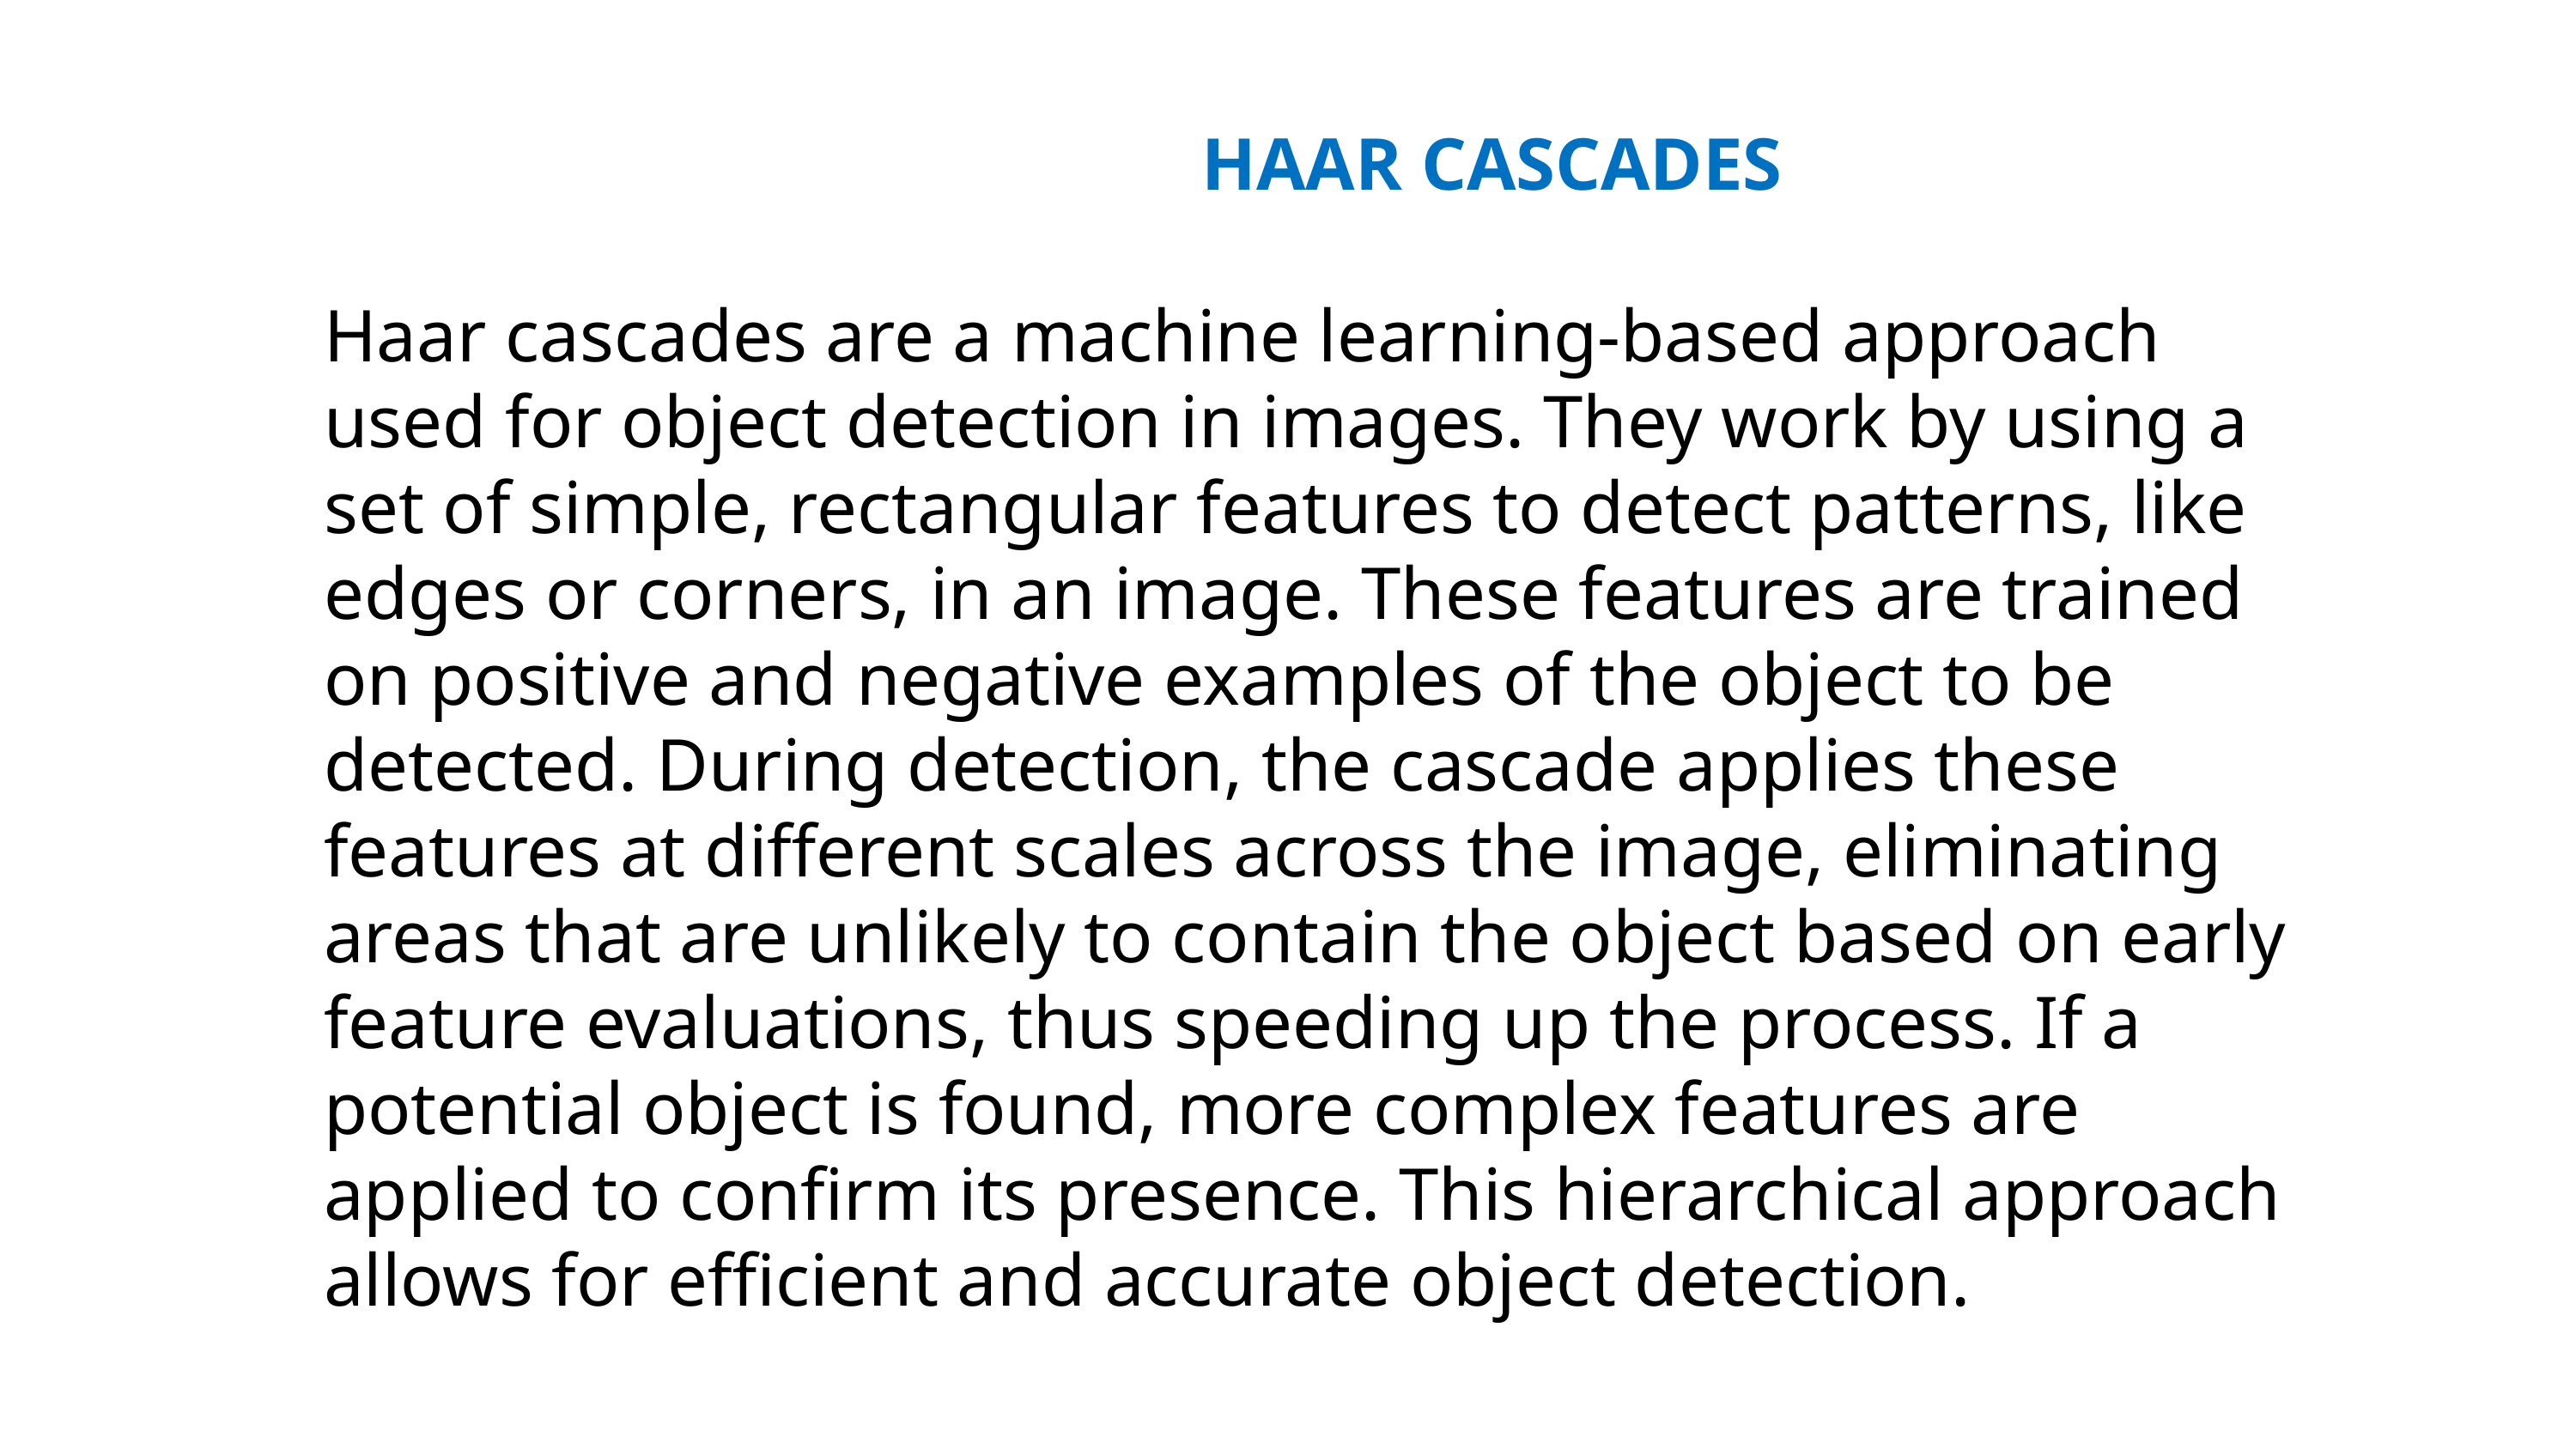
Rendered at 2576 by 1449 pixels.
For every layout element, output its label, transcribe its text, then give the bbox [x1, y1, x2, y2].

text_box HAAR CASCADES Haar cascades are a machine learning-based approach used for object detection in images. They work by using a set of simple, rectangular features to detect patterns, like edges or corners, in an image. These features are trained on positive and negative examples of the object to be detected. During detection, the cascade applies these features at different scales across the image, eliminating areas that are unlikely to contain the object based on early feature evaluations, thus speeding up the process. If a potential object is found, more complex features are applied to confirm its presence. This hierarchical approach allows for efficient and accurate object detection. [311, 112, 2330, 1327]
